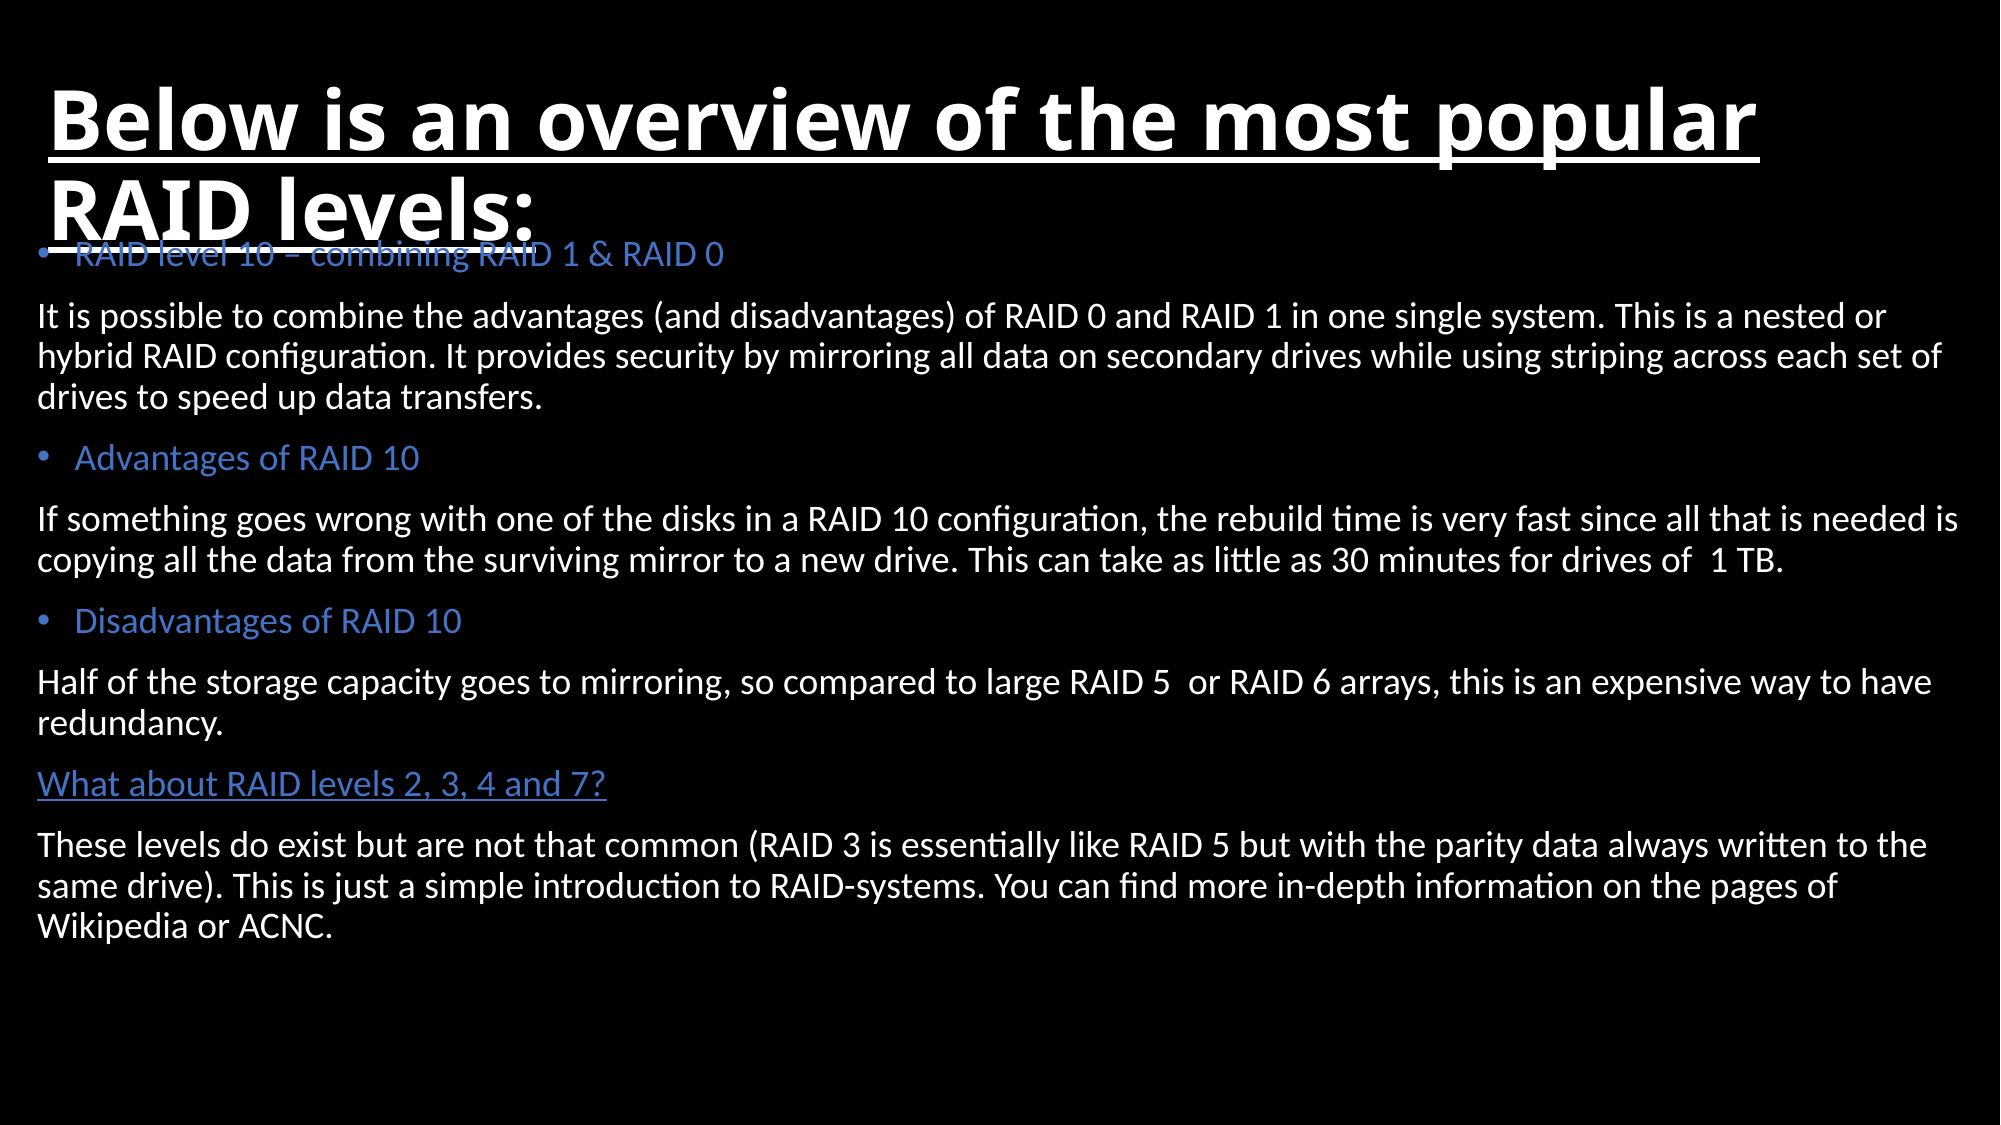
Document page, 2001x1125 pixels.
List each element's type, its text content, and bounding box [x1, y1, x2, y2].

list RAID level 10 – combining RAID 1 & RAID 0 It is possible to combine the advantages (and disadvantages) of RAID 0 and RAID 1 in one single system. This is a nested or hybrid RAID configuration. It provides security by mirroring all data on secondary drives while using striping across each set of drives to speed up data transfers. Advantages of RAID 10 If something goes wrong with one of the disks in a RAID 10 configuration, the rebuild time is very fast since all that is needed is copying all the data from the surviving mirror to a new drive. This can take as little as 30 minutes for drives of 1 TB. Disadvantages of RAID 10 Half of the storage capacity goes to mirroring, so compared to large RAID 5 or RAID 6 arrays, this is an expensive way to have redundancy. What about RAID levels 2, 3, 4 and 7? These levels do exist but are not that common (RAID 3 is essentially like RAID 5 but with the parity data always written to the same drive). This is just a simple introduction to RAID-systems. You can find more in-depth information on the pages of Wikipedia or ACNC. [22, 227, 1978, 1110]
title Below is an overview of the most popular RAID levels: [33, 59, 1863, 227]
